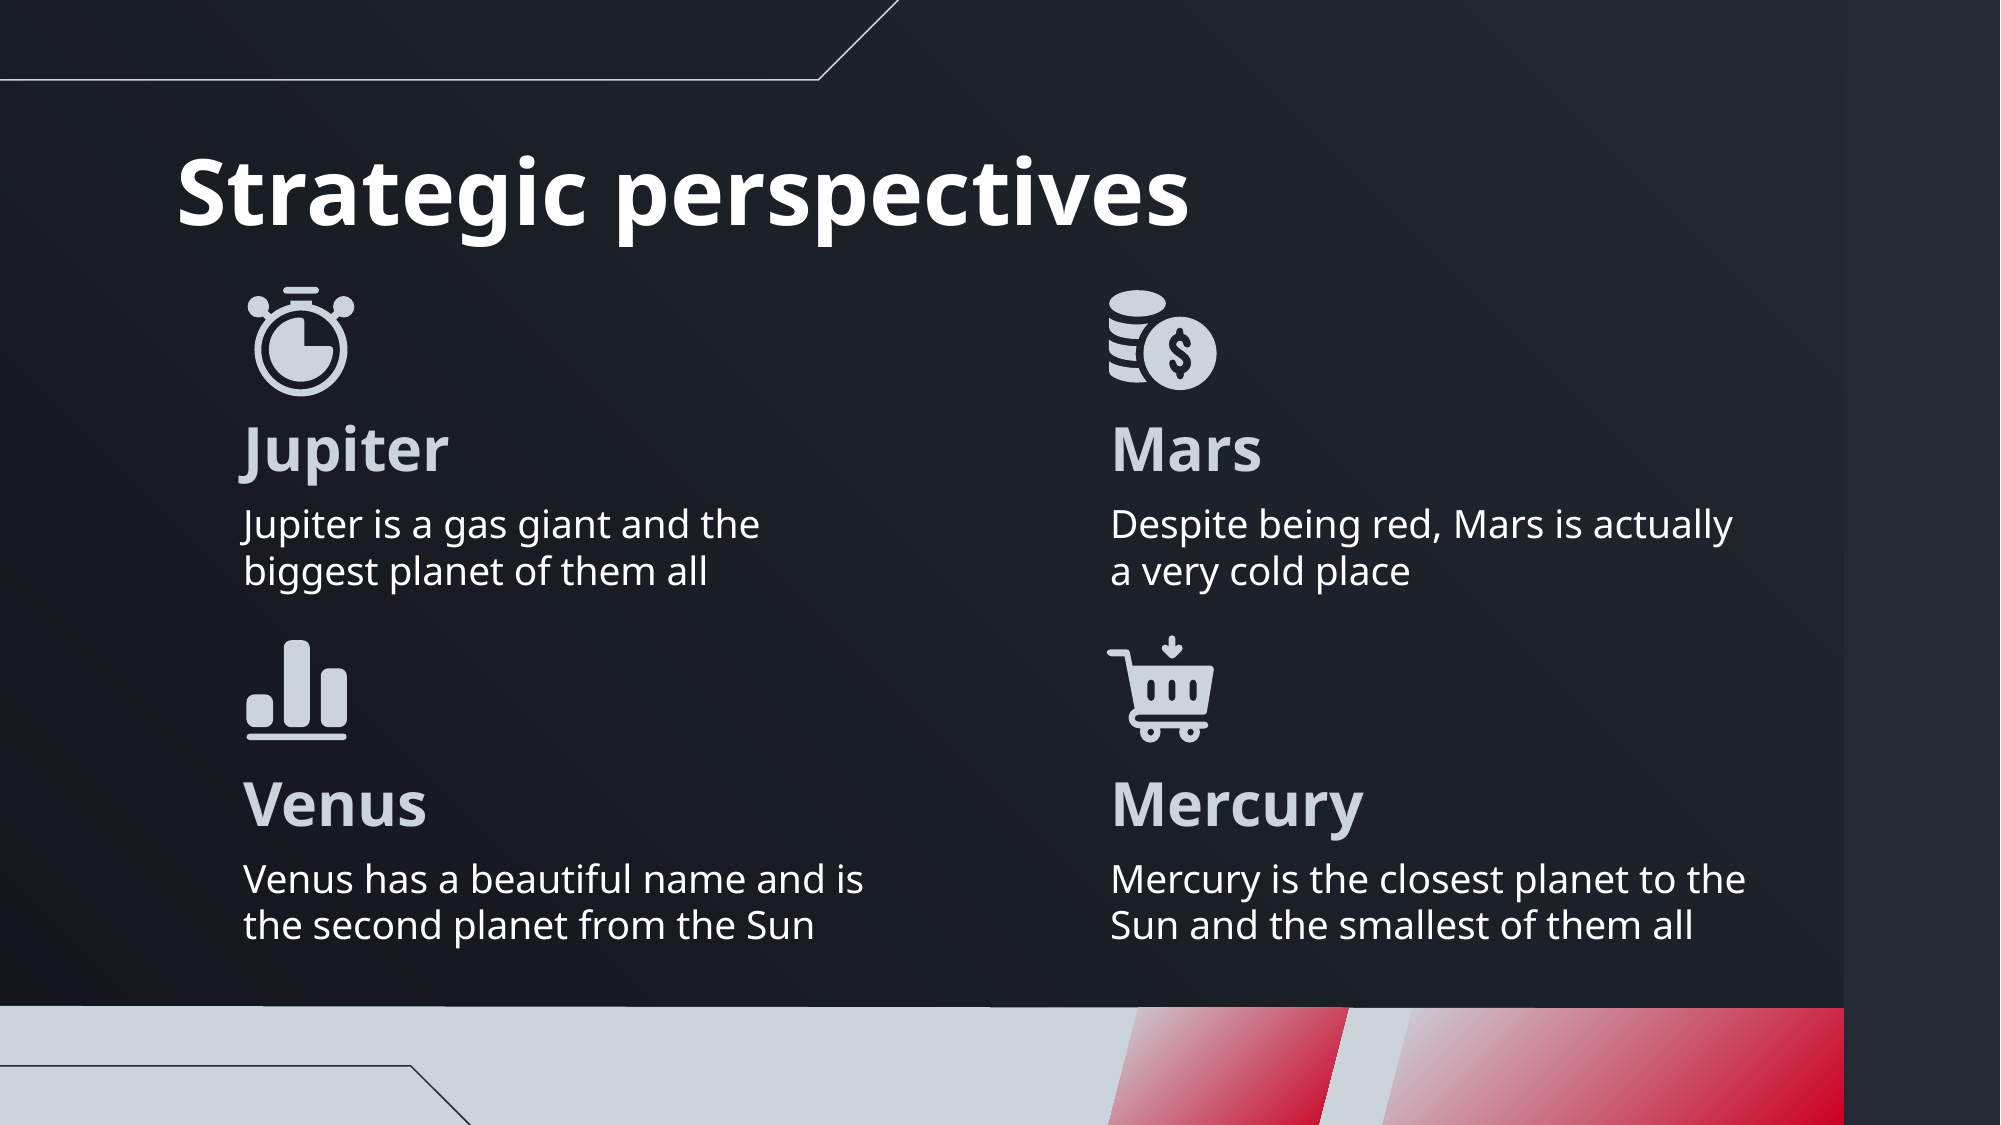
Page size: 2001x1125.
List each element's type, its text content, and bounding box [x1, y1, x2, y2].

subtitle Jupiter is a gas giant and the biggest planet of them all [223, 486, 910, 614]
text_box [1108, 289, 1217, 391]
title Strategic perspectives [156, 113, 1844, 241]
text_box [1106, 635, 1215, 743]
subtitle Mercury [1090, 768, 1777, 841]
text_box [246, 639, 348, 741]
subtitle Mercury is the closest planet to the Sun and the smallest of them all [1090, 841, 1777, 968]
subtitle Despite being red, Mars is actually a very cold place [1090, 486, 1777, 614]
subtitle Jupiter [223, 414, 910, 486]
subtitle Venus [223, 768, 910, 841]
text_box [246, 286, 355, 397]
subtitle Mars [1090, 414, 1777, 486]
subtitle Venus has a beautiful name and is the second planet from the Sun [223, 841, 910, 968]
